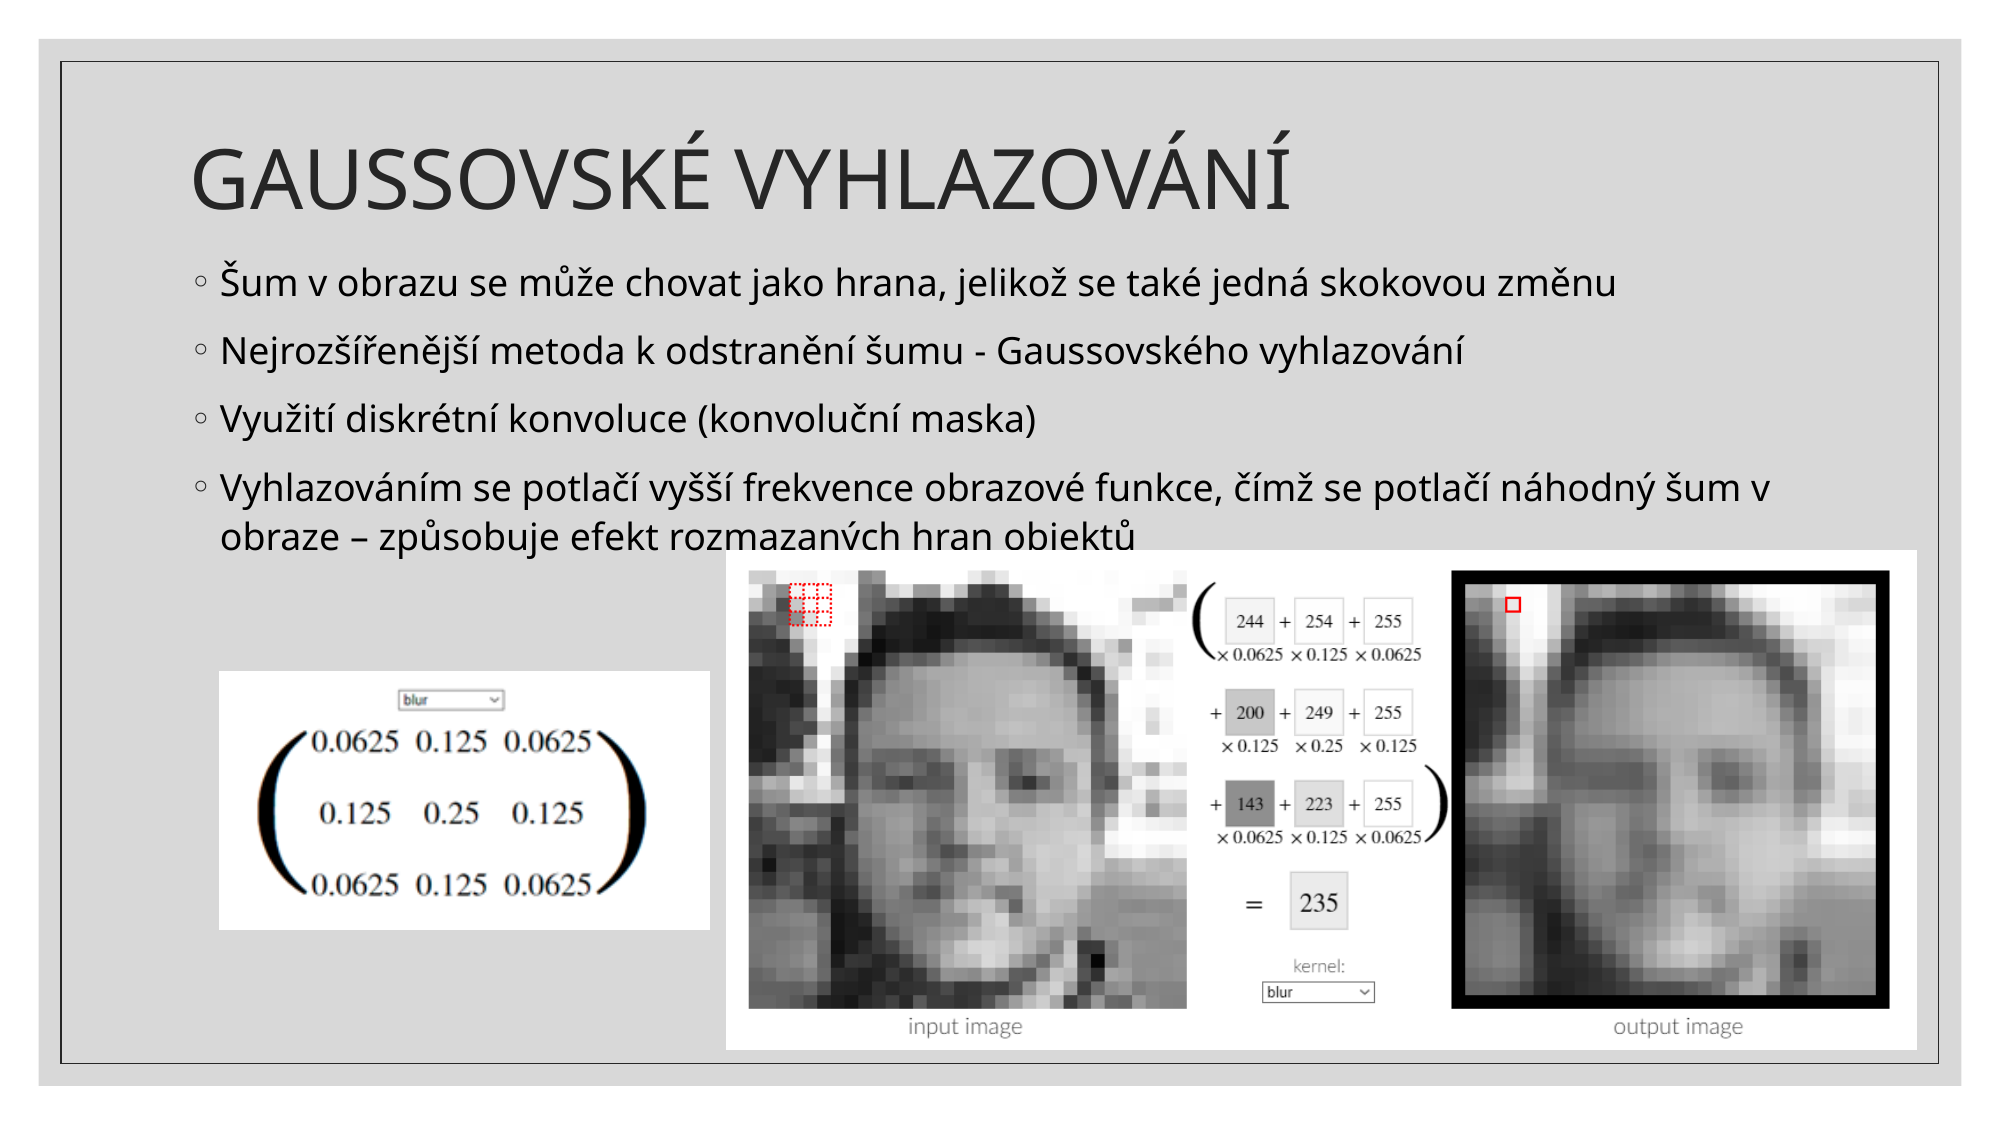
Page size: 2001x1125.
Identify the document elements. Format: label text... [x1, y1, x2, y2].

picture [726, 550, 1917, 1050]
picture [219, 671, 710, 930]
title GAUSSOVSKÉ VYHLAZOVÁNÍ [174, 70, 1825, 246]
list Šum v obrazu se může chovat jako hrana, jelikož se také jedná skokovou změnu Nejrozšířenější metoda k odstranění šumu - Gaussovského vyhlazování Využití diskrétní konvoluce (konvoluční maska) Vyhlazováním se potlačí vyšší frekvence obrazové funkce, čímž se potlačí náhodný šum v obraze – způsobuje efekt rozmazaných hran objektů [174, 246, 1825, 879]
